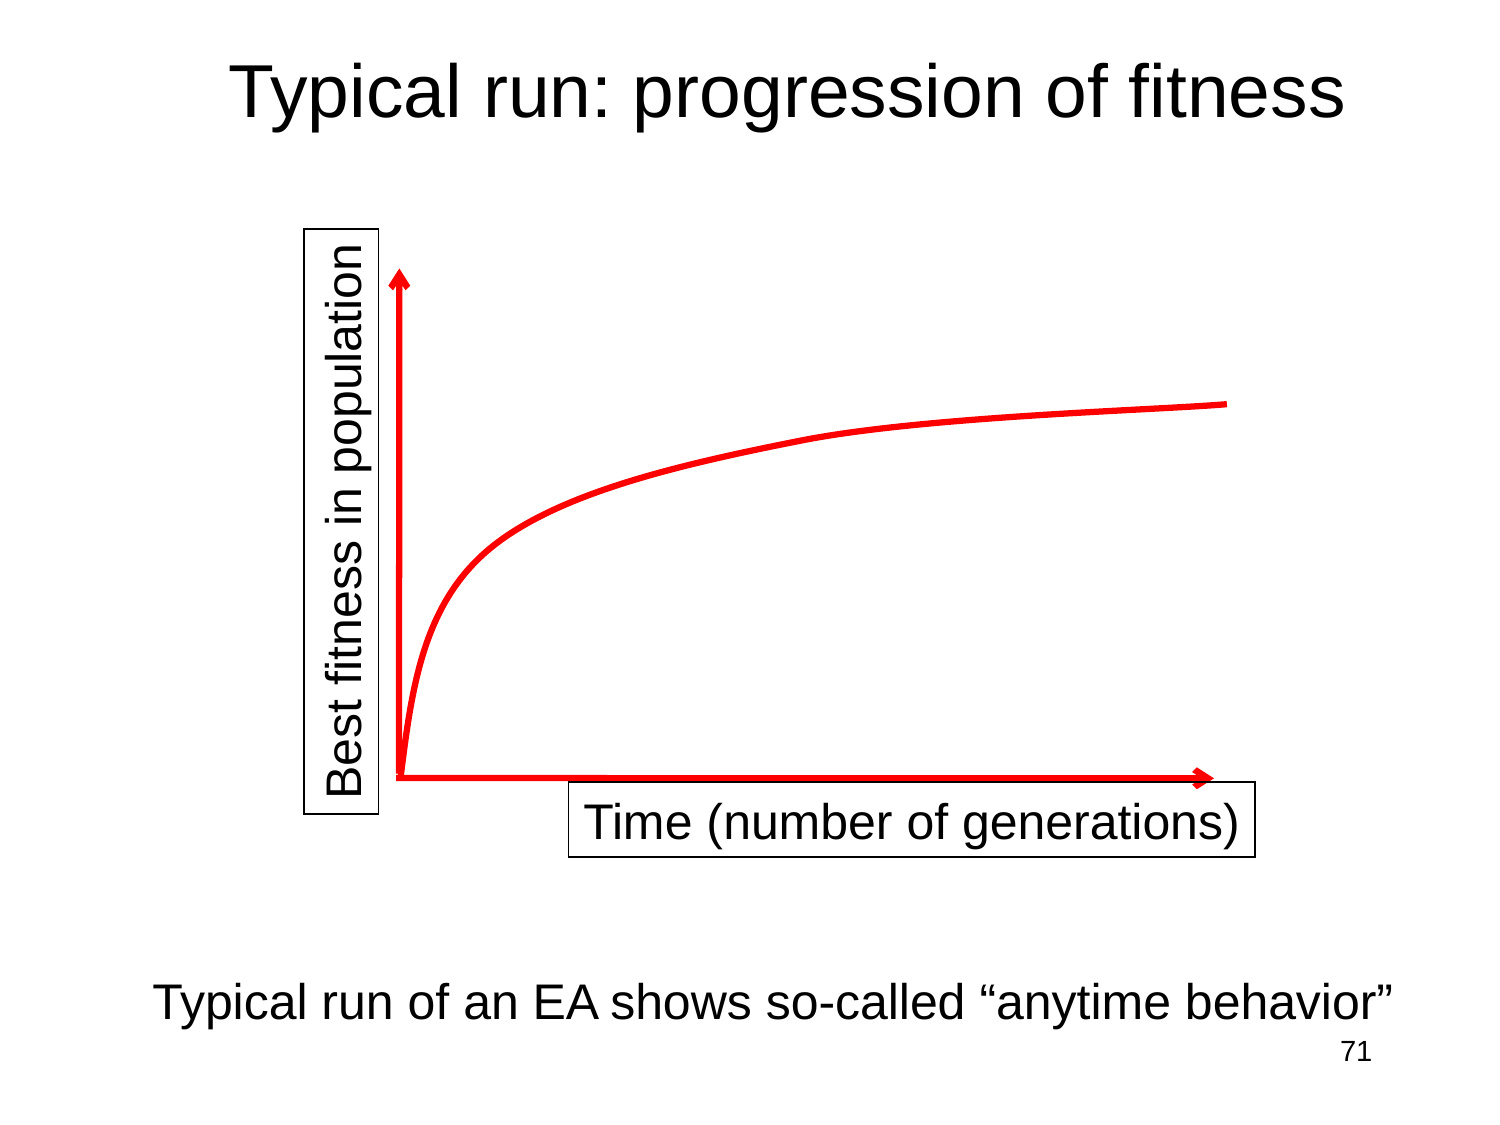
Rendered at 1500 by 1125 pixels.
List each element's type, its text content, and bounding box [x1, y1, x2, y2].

slide_number 71 [1074, 1024, 1388, 1101]
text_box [304, 160, 1330, 882]
title Typical run: progression of fitness [181, 31, 1394, 144]
text_box Typical run of an EA shows so-called “anytime behavior” [137, 962, 1438, 1038]
